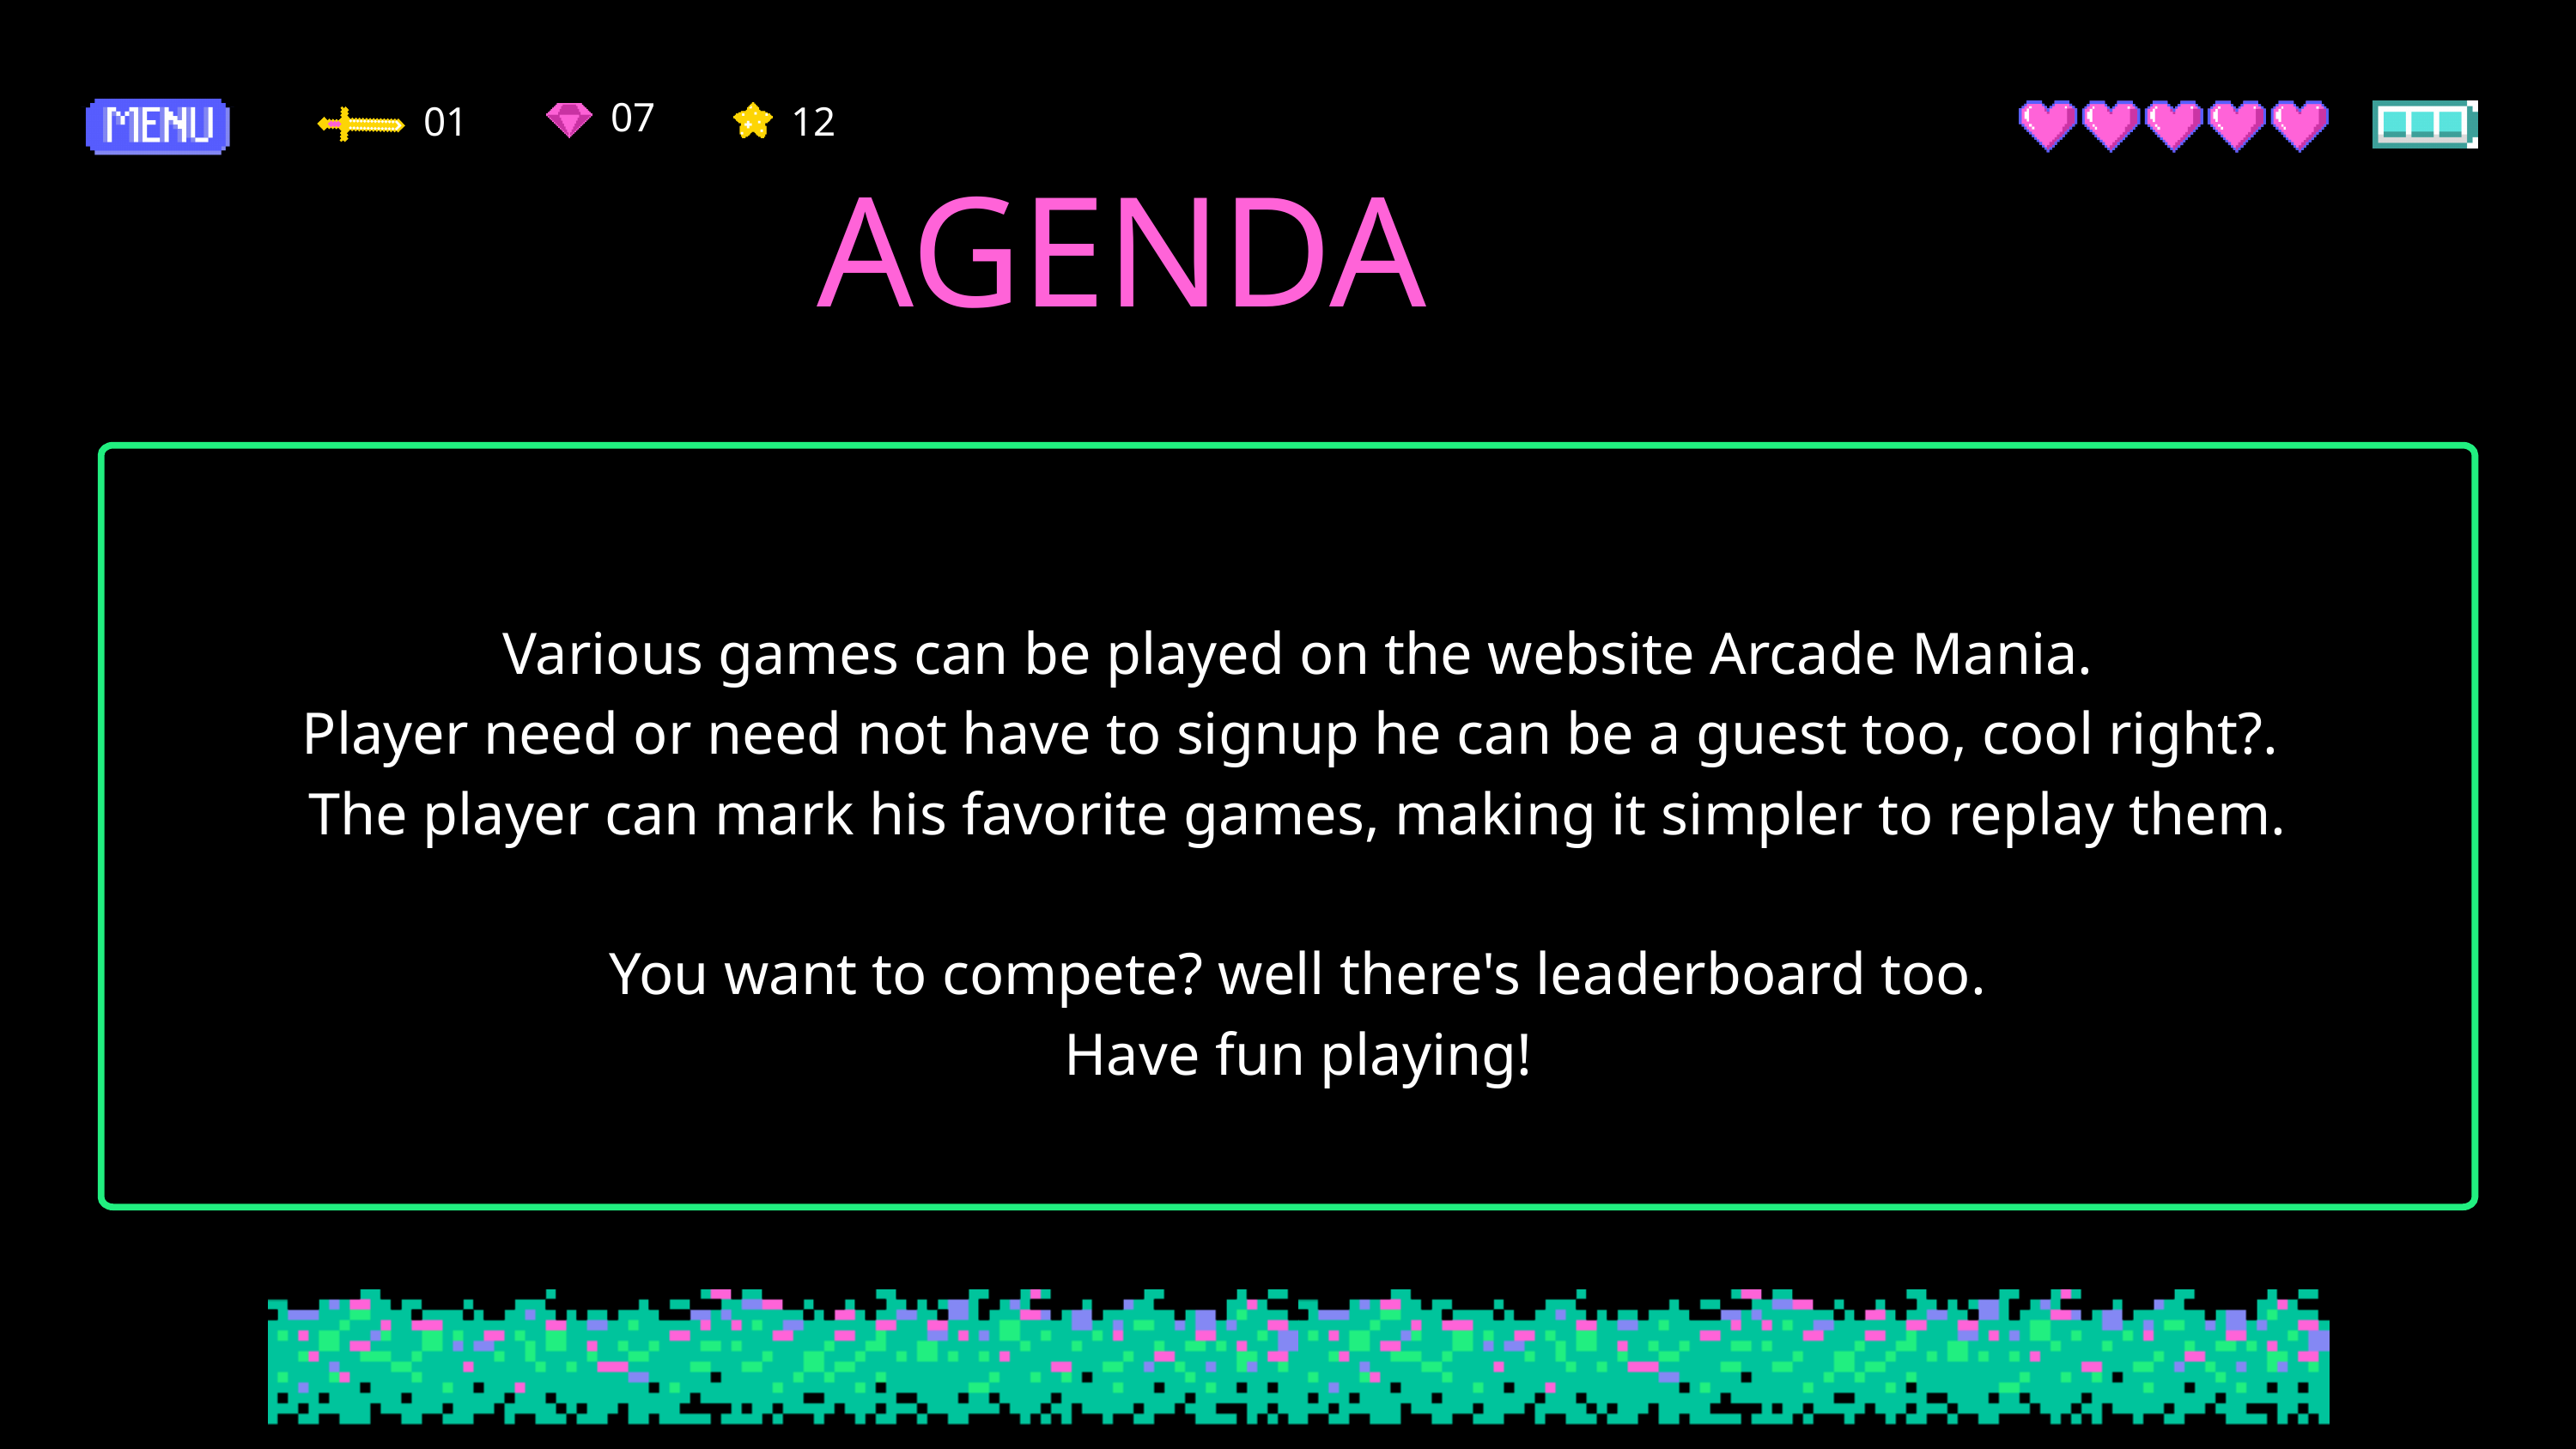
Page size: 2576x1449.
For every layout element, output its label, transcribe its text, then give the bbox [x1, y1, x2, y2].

picture [2372, 100, 2479, 149]
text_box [268, 1289, 2330, 1446]
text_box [317, 80, 489, 169]
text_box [100, 445, 2476, 1208]
picture [81, 94, 234, 161]
text_box AGENDA [817, 167, 1834, 338]
picture [2018, 100, 2329, 153]
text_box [733, 100, 856, 147]
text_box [546, 96, 675, 143]
